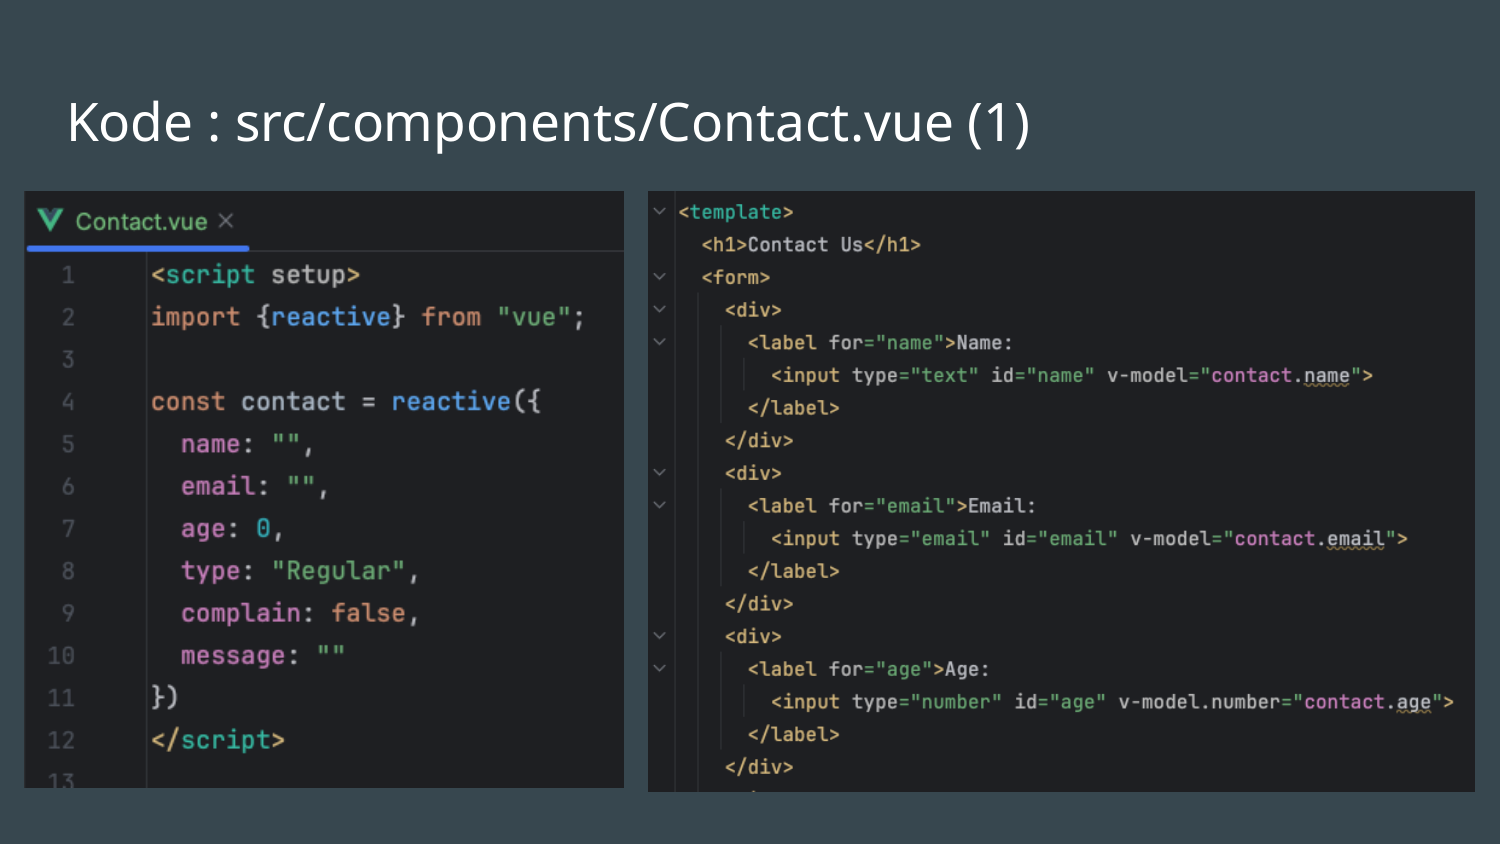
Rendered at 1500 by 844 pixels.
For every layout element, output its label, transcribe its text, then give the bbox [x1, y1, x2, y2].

picture [24, 191, 624, 788]
title Kode : src/components/Contact.vue (1) [51, 72, 1449, 167]
picture [648, 191, 1476, 792]
